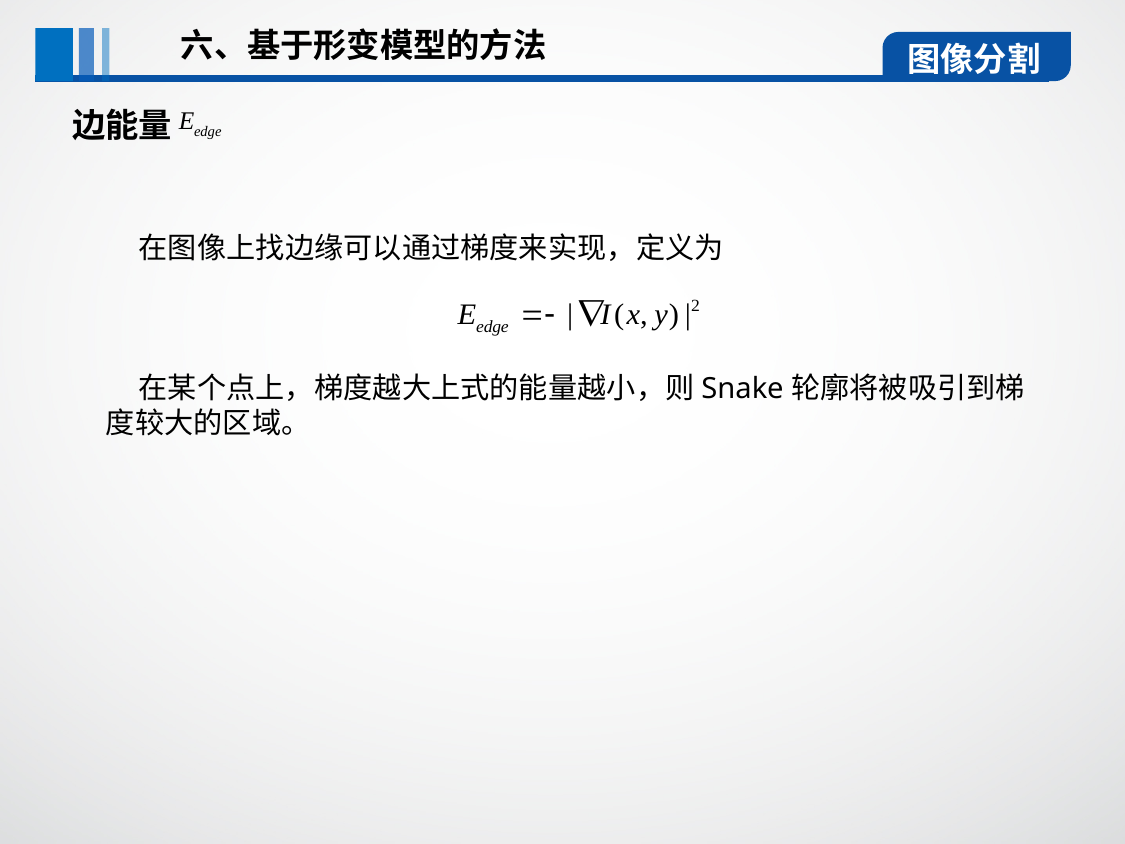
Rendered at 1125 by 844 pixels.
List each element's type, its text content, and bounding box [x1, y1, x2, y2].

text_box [173, 104, 227, 145]
picture [0, 0, 1125, 844]
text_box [450, 291, 706, 342]
text_box 边能量 [57, 96, 195, 152]
text_box 六、基于形变模型的方法 [75, 17, 652, 72]
text_box 图像分割 [892, 31, 1067, 86]
text_box 在图像上找边缘可以通过梯度来实现，定义为 在某个点上，梯度越大上式的能量越小，则Snake轮廓将被吸引到梯度较大的区域。 [91, 221, 1067, 447]
